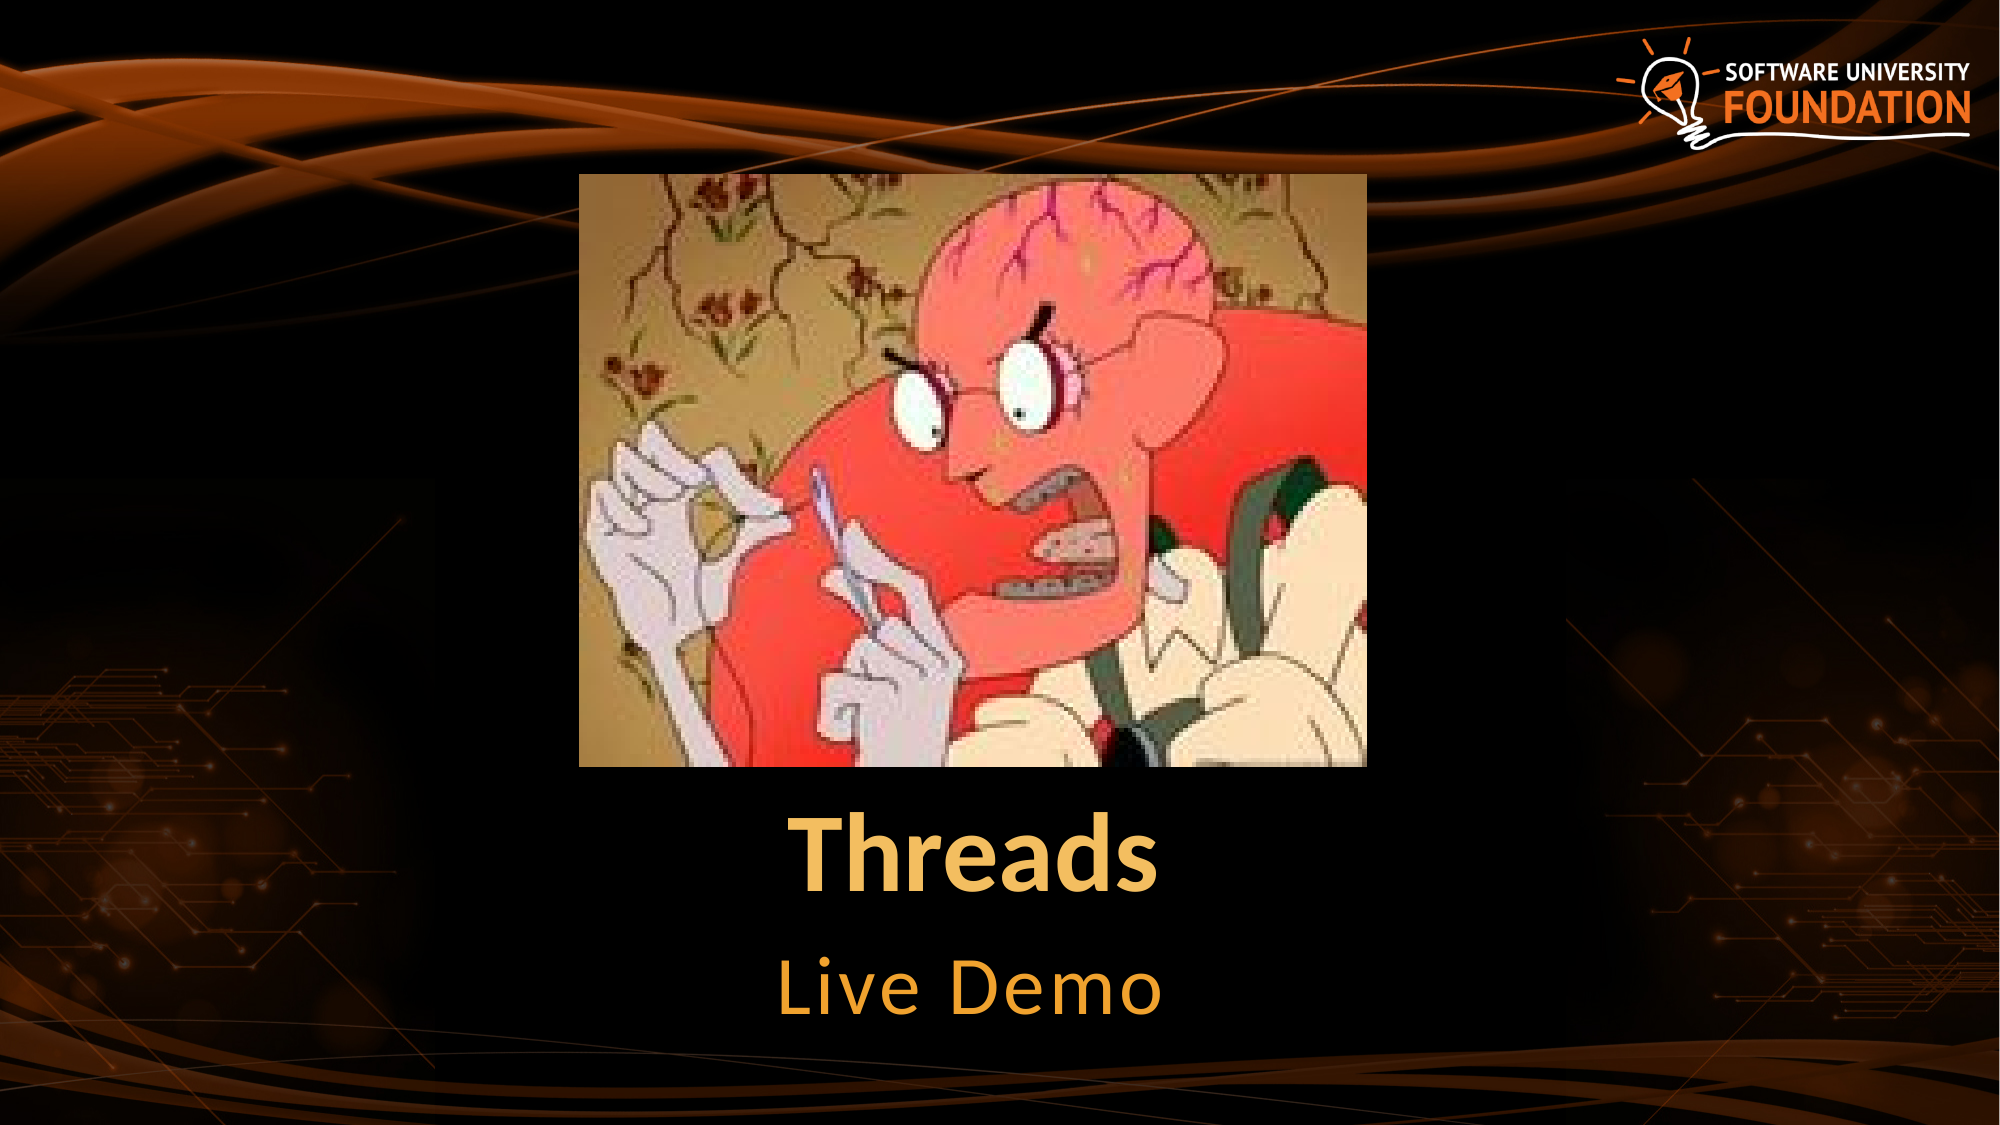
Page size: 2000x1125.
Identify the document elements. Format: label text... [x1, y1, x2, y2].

picture [0, 0, 2000, 1125]
title Threads [240, 787, 1707, 923]
list Live Demo [237, 920, 1704, 1039]
